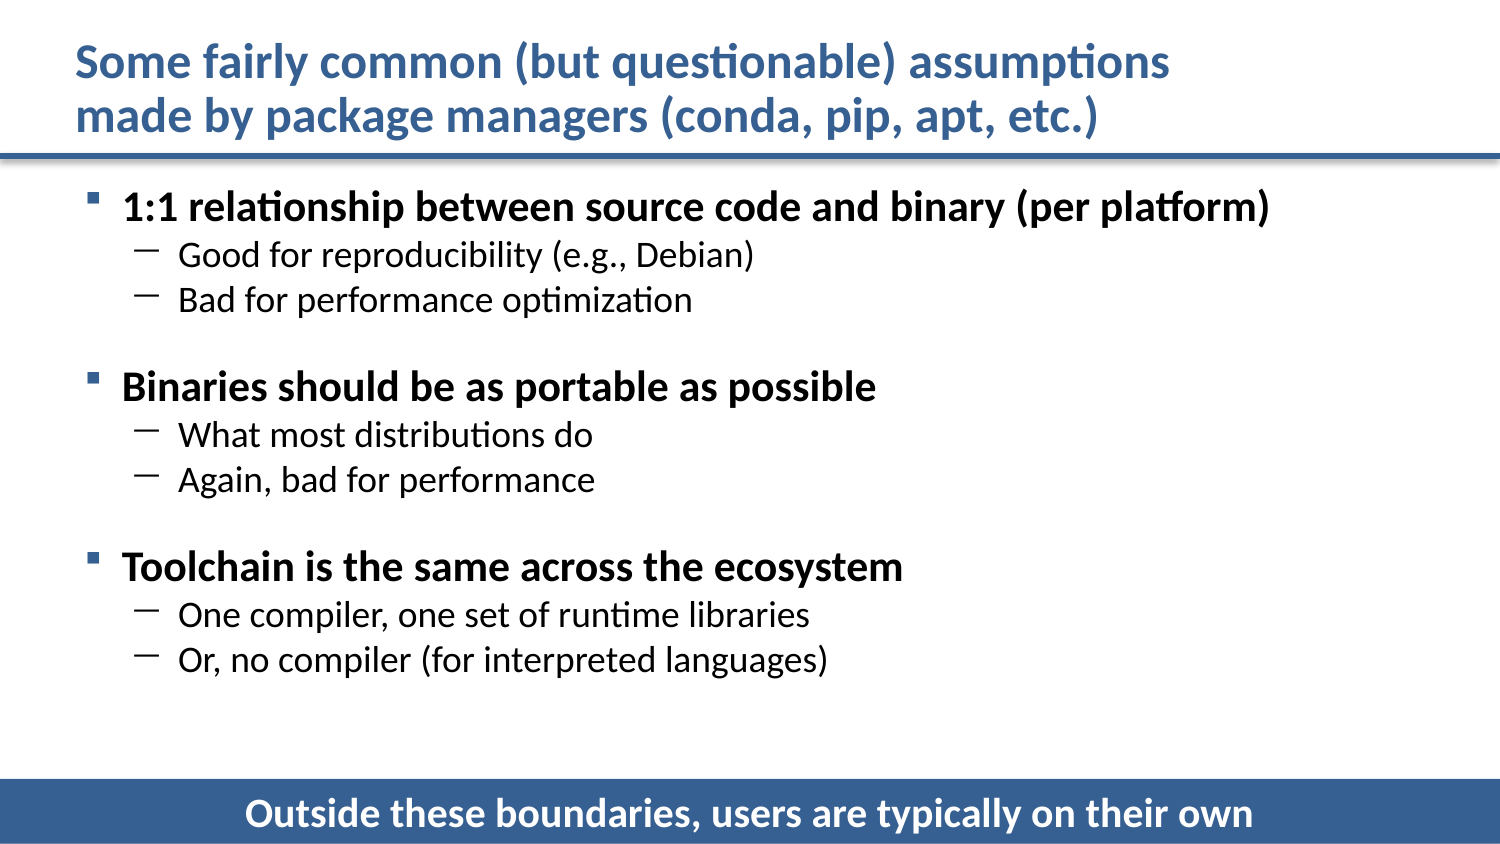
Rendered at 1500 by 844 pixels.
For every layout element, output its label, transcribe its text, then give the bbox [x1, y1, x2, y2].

list 1:1 relationship between source code and binary (per platform) Good for reproducibility (e.g., Debian) Bad for performance optimization Binaries should be as portable as possible What most distributions do Again, bad for performance Toolchain is the same across the ecosystem One compiler, one set of runtime libraries Or, no compiler (for interpreted languages) [75, 177, 1425, 710]
title Some fairly common (but questionable) assumptions made by package managers (conda, pip, apt, etc.) [75, 26, 1299, 152]
text_box Outside these boundaries, users are typically on their own [0, 778, 1500, 844]
